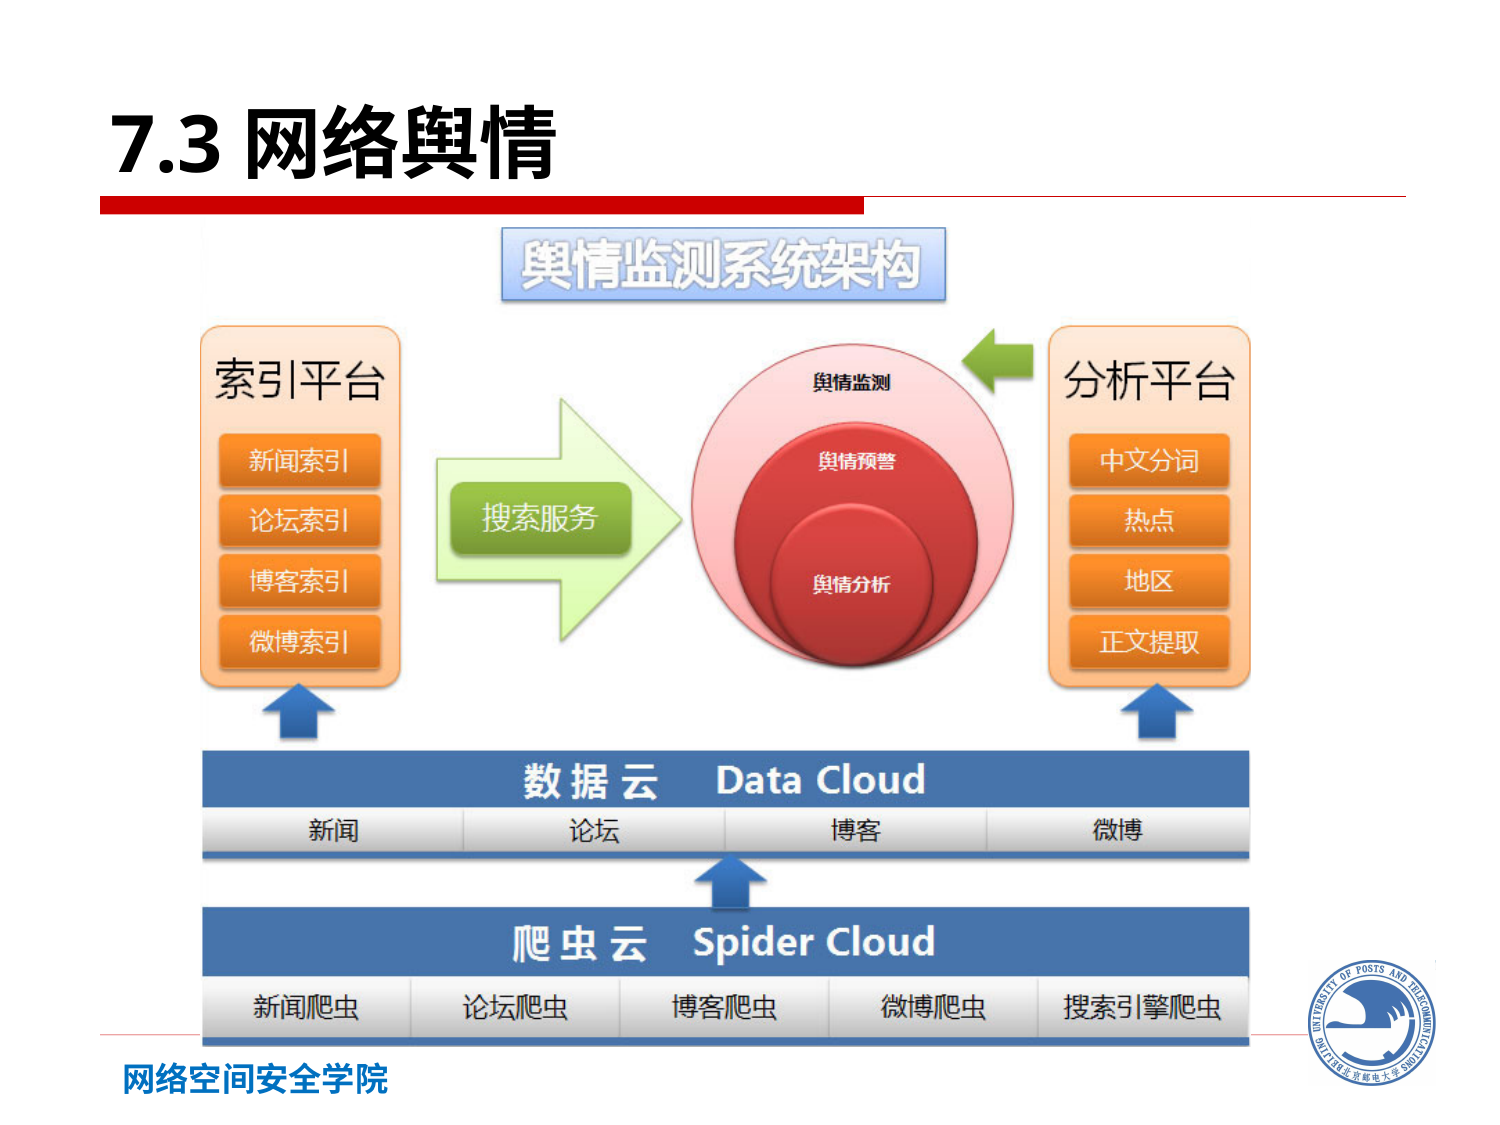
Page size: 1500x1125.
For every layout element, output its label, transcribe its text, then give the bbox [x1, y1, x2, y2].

slide_number [1074, 1024, 1401, 1103]
picture [199, 216, 1252, 1048]
text_box 7.3网络舆情 [95, 40, 1407, 197]
picture [1308, 960, 1436, 1086]
